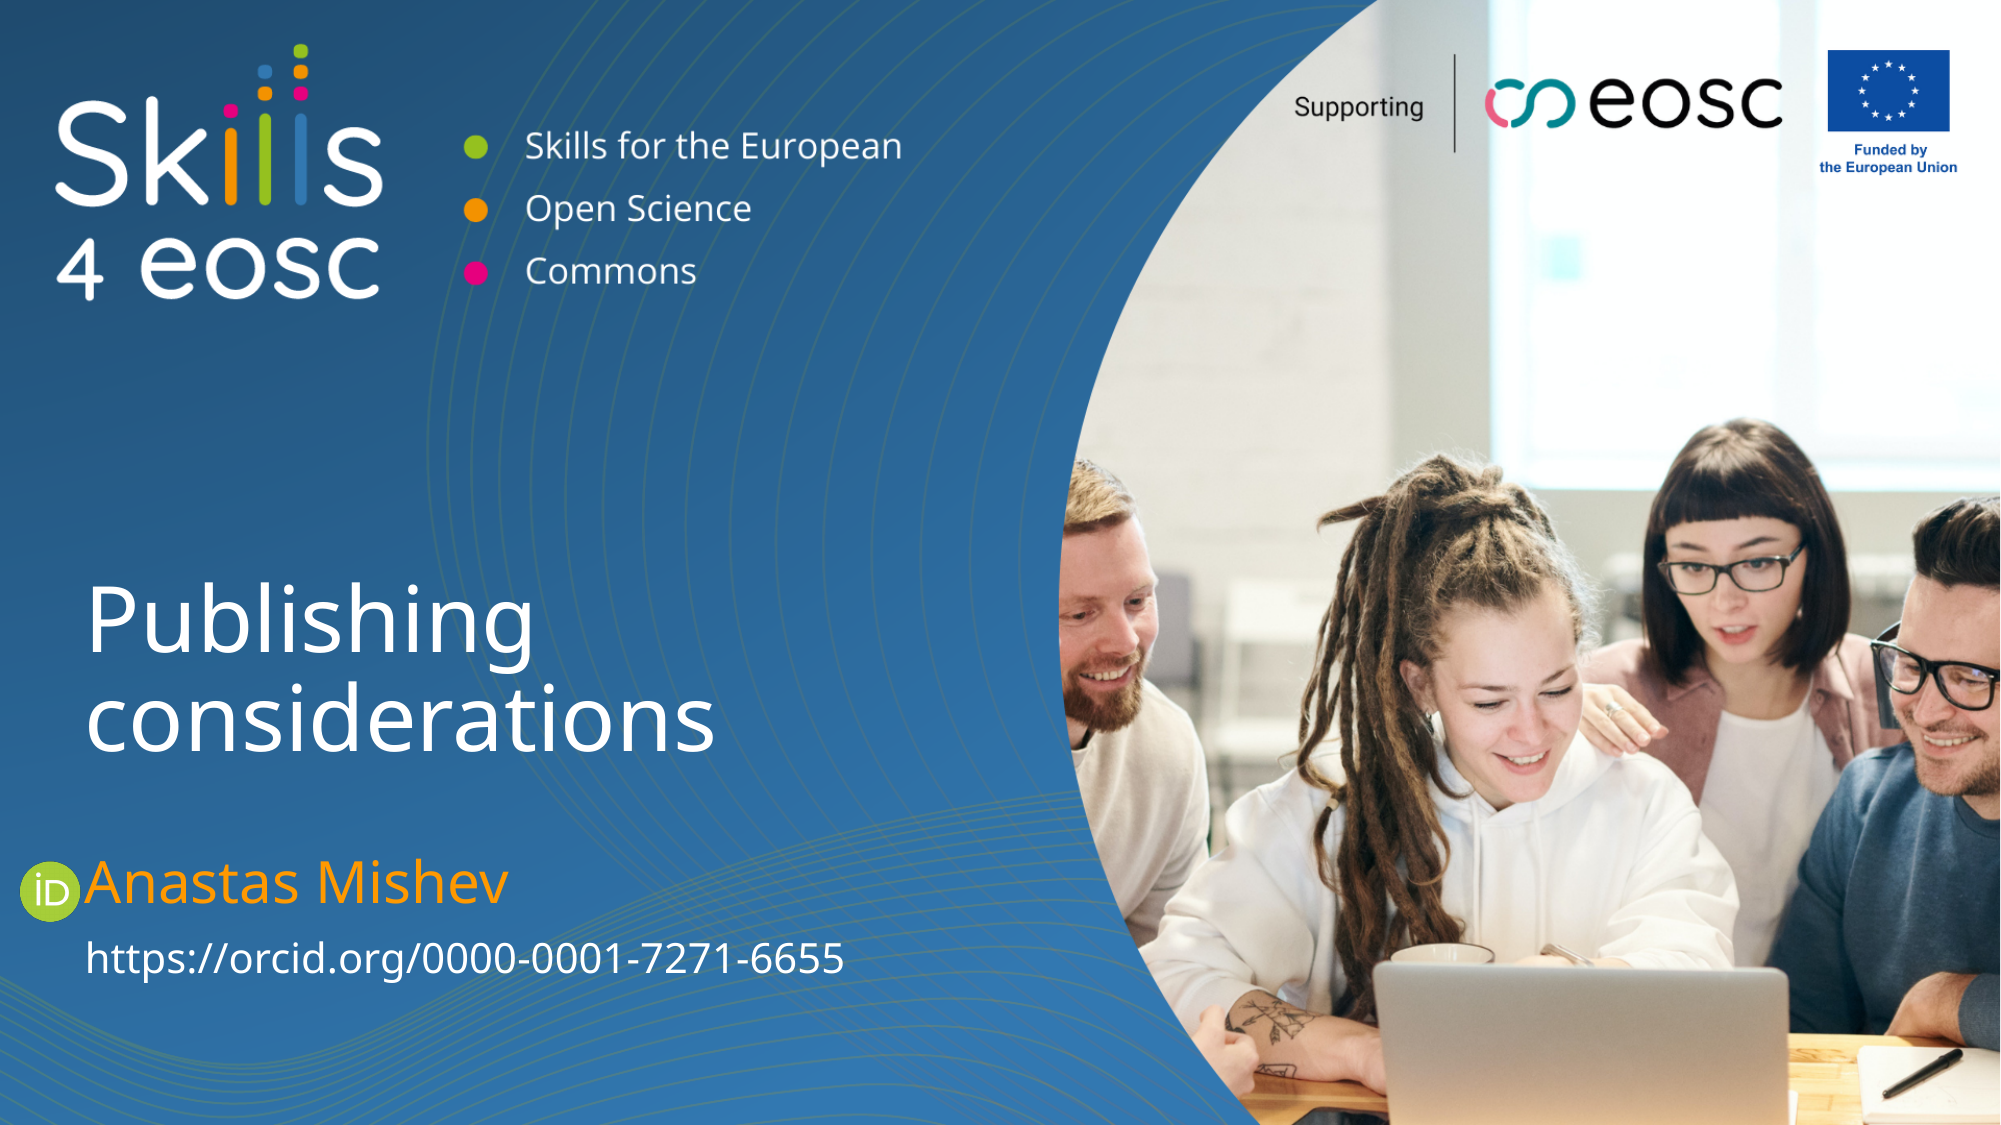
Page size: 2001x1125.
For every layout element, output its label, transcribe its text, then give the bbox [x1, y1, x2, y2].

title Publishing considerations [69, 387, 1027, 780]
subtitle Anastas Mishev https://orcid.org/0000-0001-7271-6655 [69, 846, 1027, 1118]
picture [0, 0, 2001, 1125]
